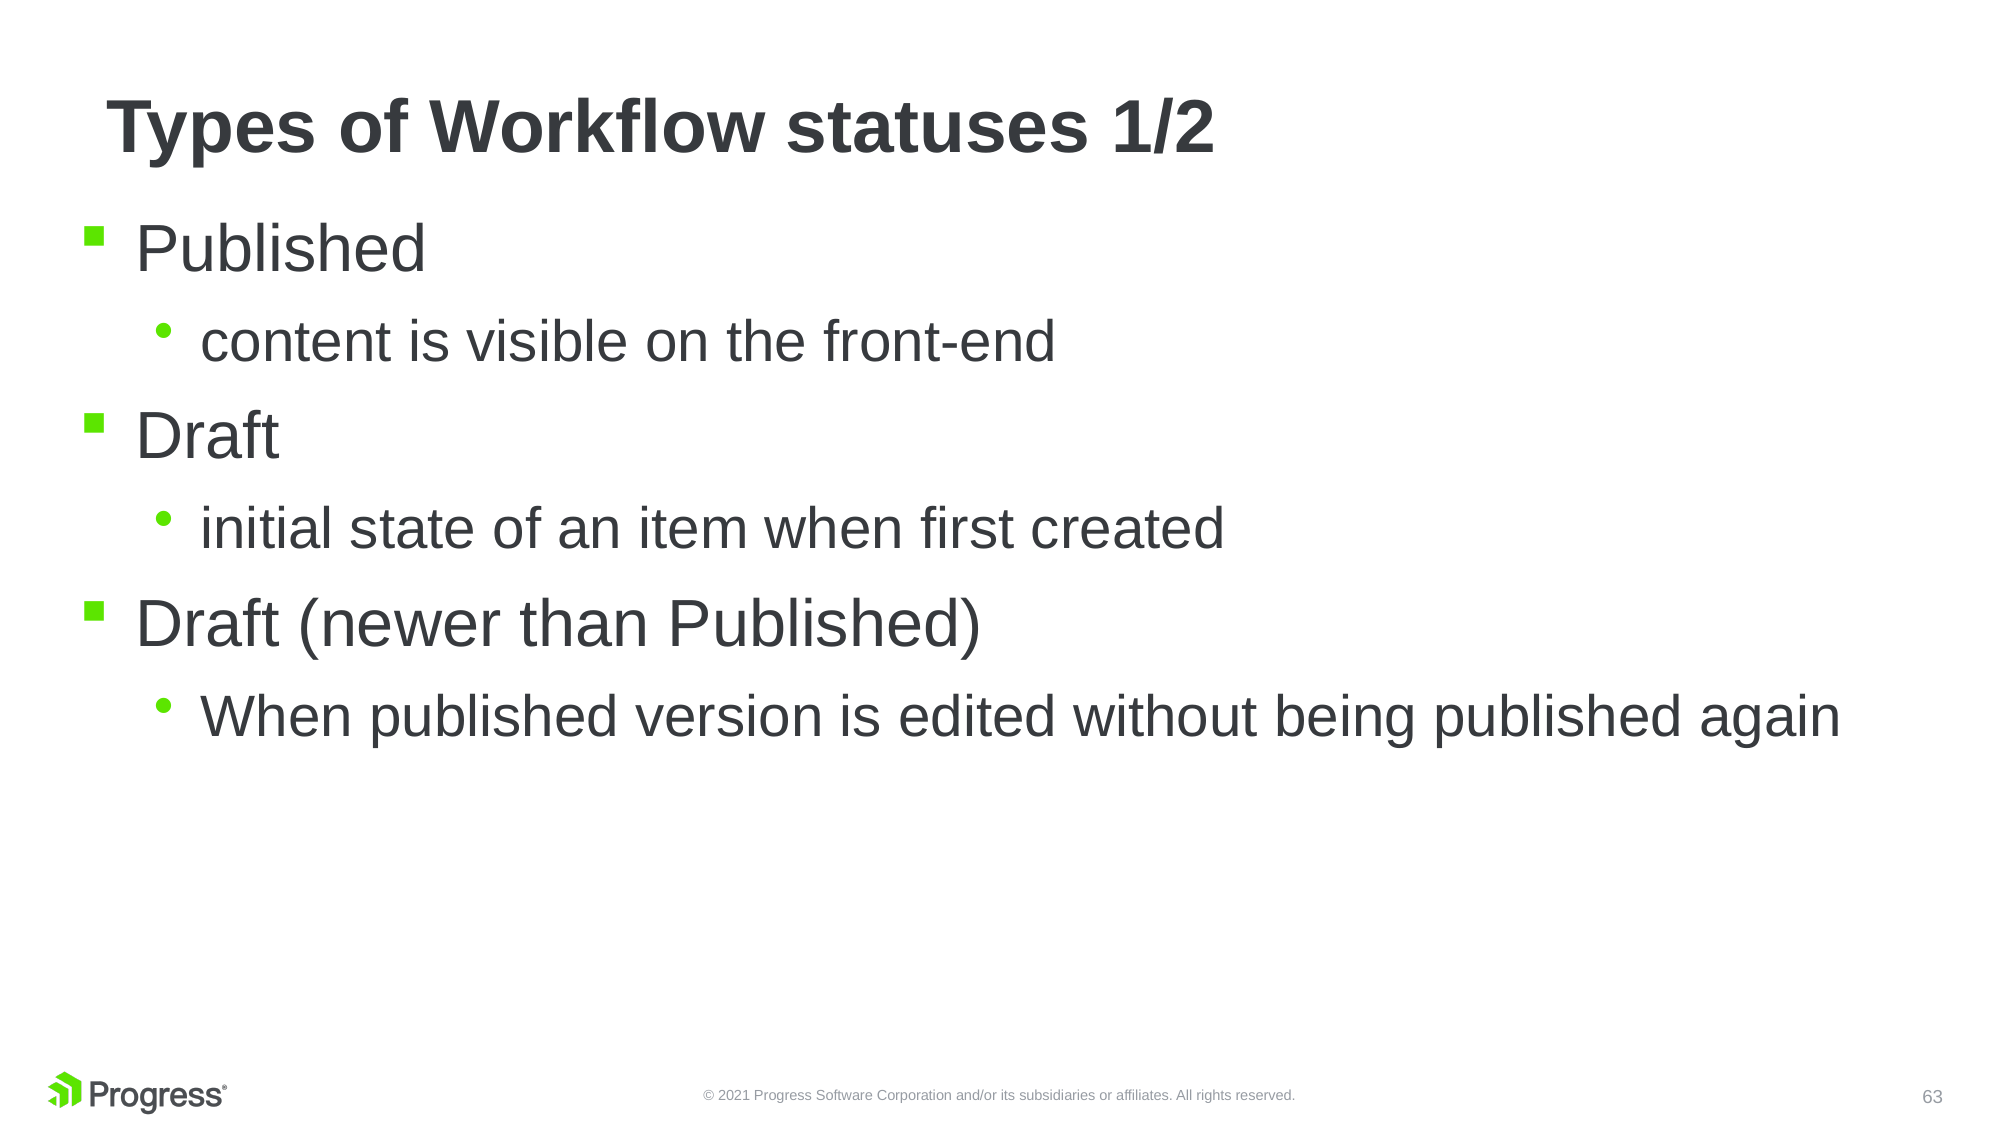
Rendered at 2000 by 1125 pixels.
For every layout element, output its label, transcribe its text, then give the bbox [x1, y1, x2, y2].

list Published content is visible on the front-end Draft initial state of an item when first created Draft (newer than Published) When published version is edited without being published again [63, 196, 1964, 1046]
title Types of Workflow statuses 1/2 [91, 80, 1888, 177]
